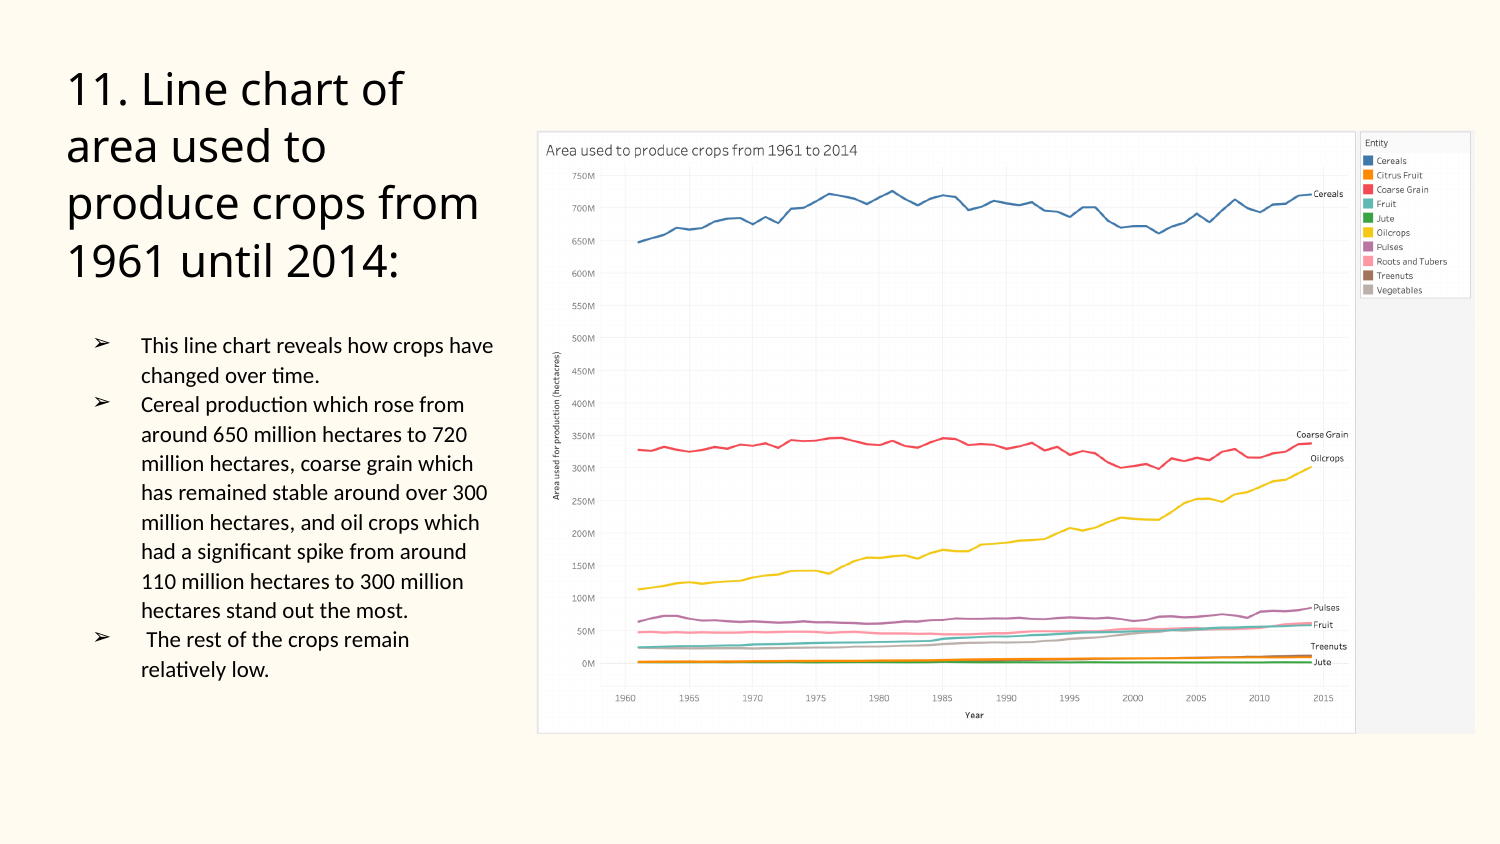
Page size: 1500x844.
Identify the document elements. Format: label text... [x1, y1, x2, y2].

picture [536, 130, 1476, 734]
list This line chart reveals how crops have changed over time. Cereal production which rose from around 650 million hectares to 720 million hectares, coarse grain which has remained stable around over 300 million hectares, and oil crops which had a significant spike from around 110 million hectares to 300 million hectares stand out the most. The rest of the crops remain relatively low. [51, 313, 512, 836]
title 11. Line chart of area used to produce crops from 1961 until 2014: [51, 177, 512, 302]
